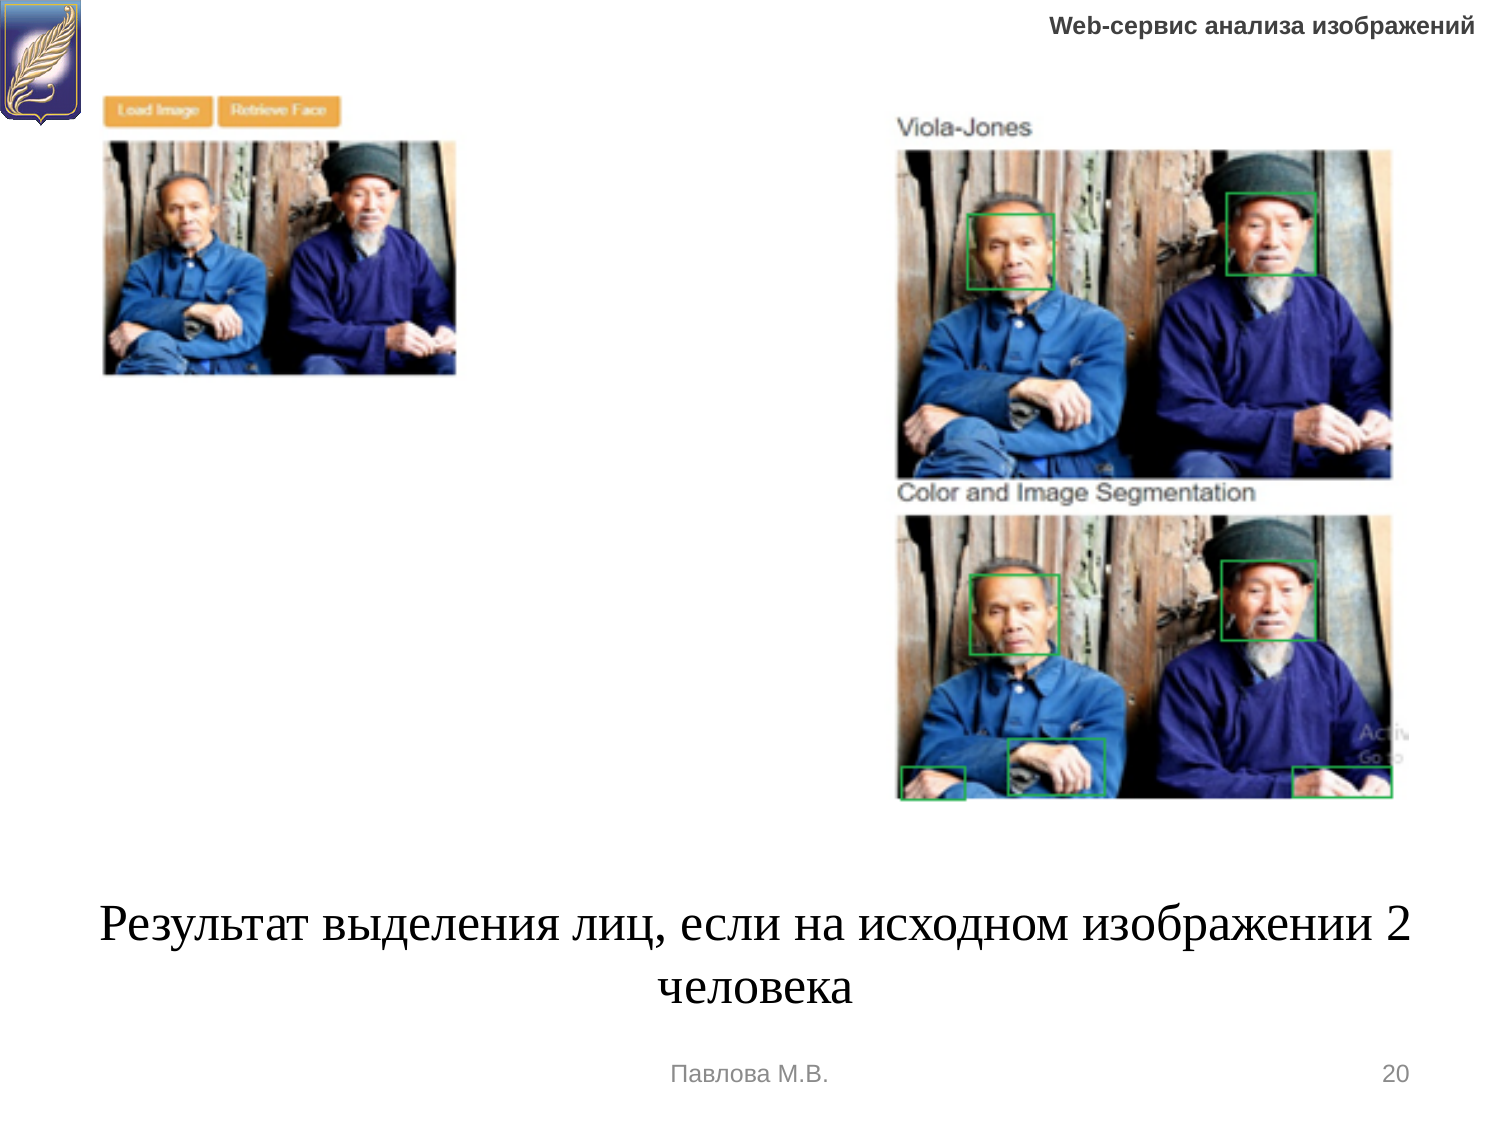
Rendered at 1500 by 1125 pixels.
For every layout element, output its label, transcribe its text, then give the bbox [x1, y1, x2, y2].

slide_number 20 [1074, 1042, 1425, 1103]
text_box Результат выделения лиц, если на исходном изображении 2 человека [76, 881, 1436, 1022]
picture [91, 77, 1409, 811]
footer Павлова М.В. [512, 1042, 988, 1103]
picture [0, 0, 81, 126]
